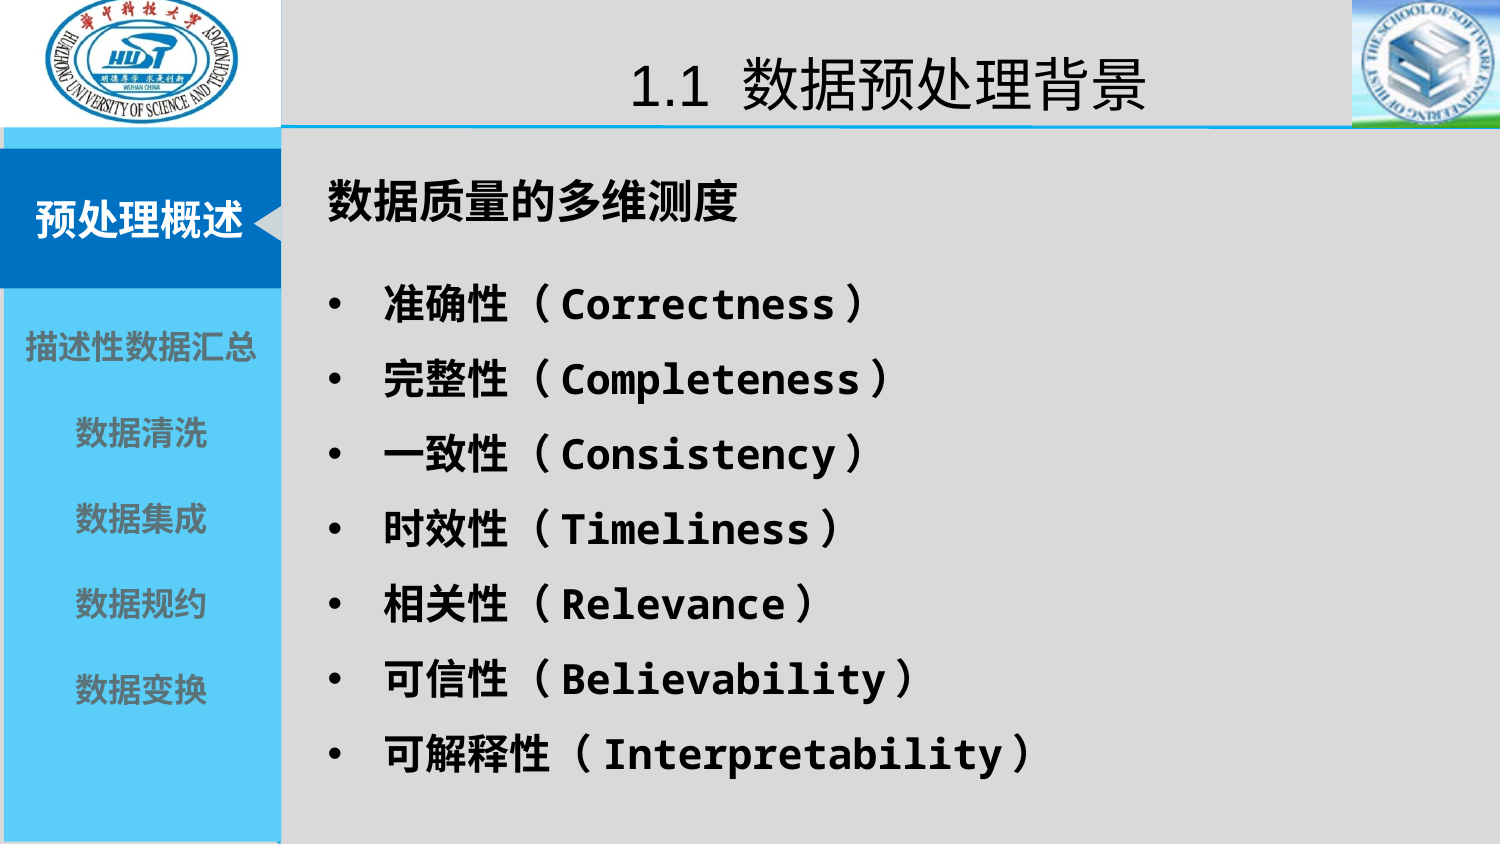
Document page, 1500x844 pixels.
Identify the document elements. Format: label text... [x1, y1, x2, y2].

text_box 数据质量的多维测度 准确性（Correctness） 完整性（Completeness） 一致性（Consistency） 时效性（Timeliness） 相关性（Relevance） 可信性（Believability） 可解释性（Interpretability） [312, 138, 1459, 798]
picture [38, 0, 245, 127]
picture [1352, 0, 1500, 5]
text_box 1.1 数据预处理背景 [278, 5, 1500, 126]
